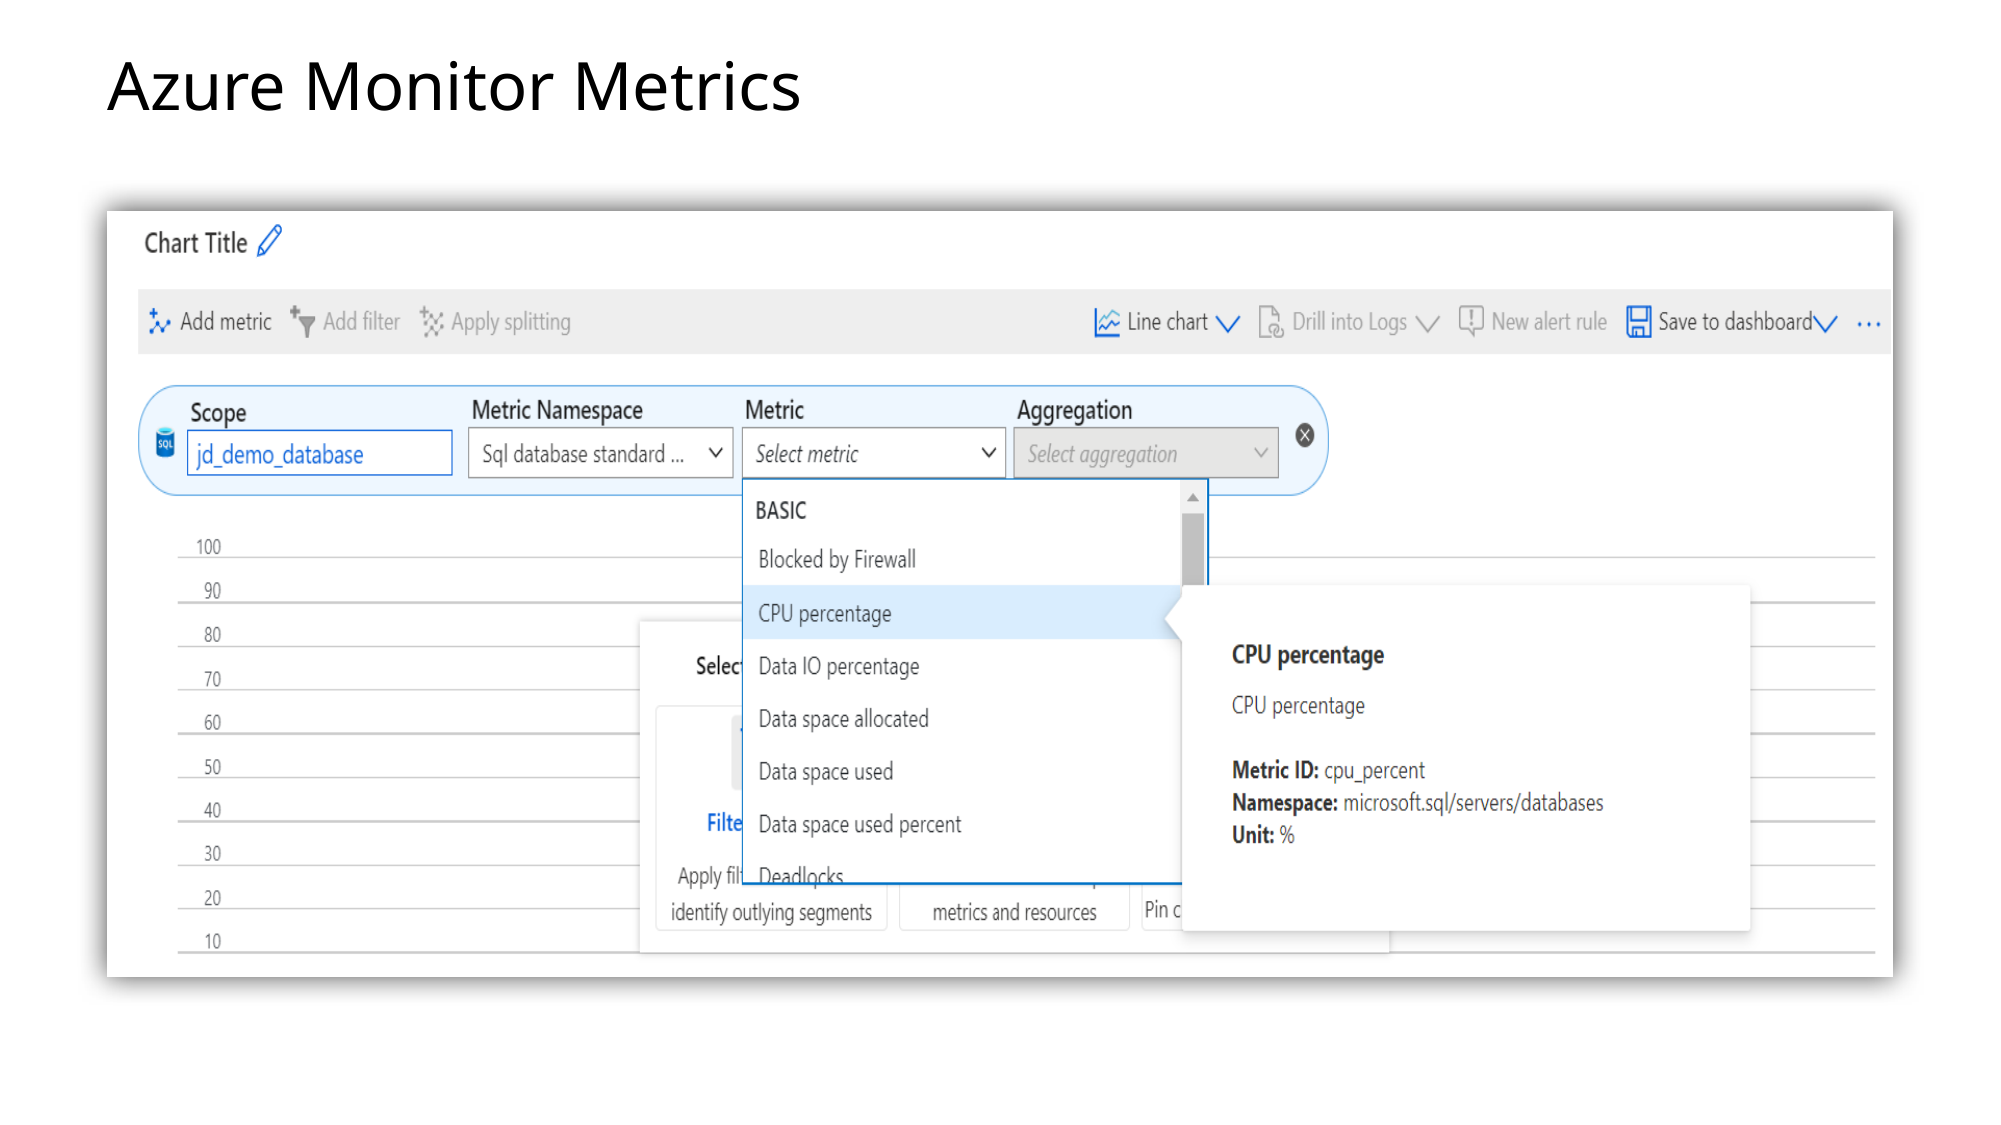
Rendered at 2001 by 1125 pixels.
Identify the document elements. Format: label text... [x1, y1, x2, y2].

title Azure Monitor Metrics [107, 52, 1893, 129]
picture [107, 210, 1893, 977]
